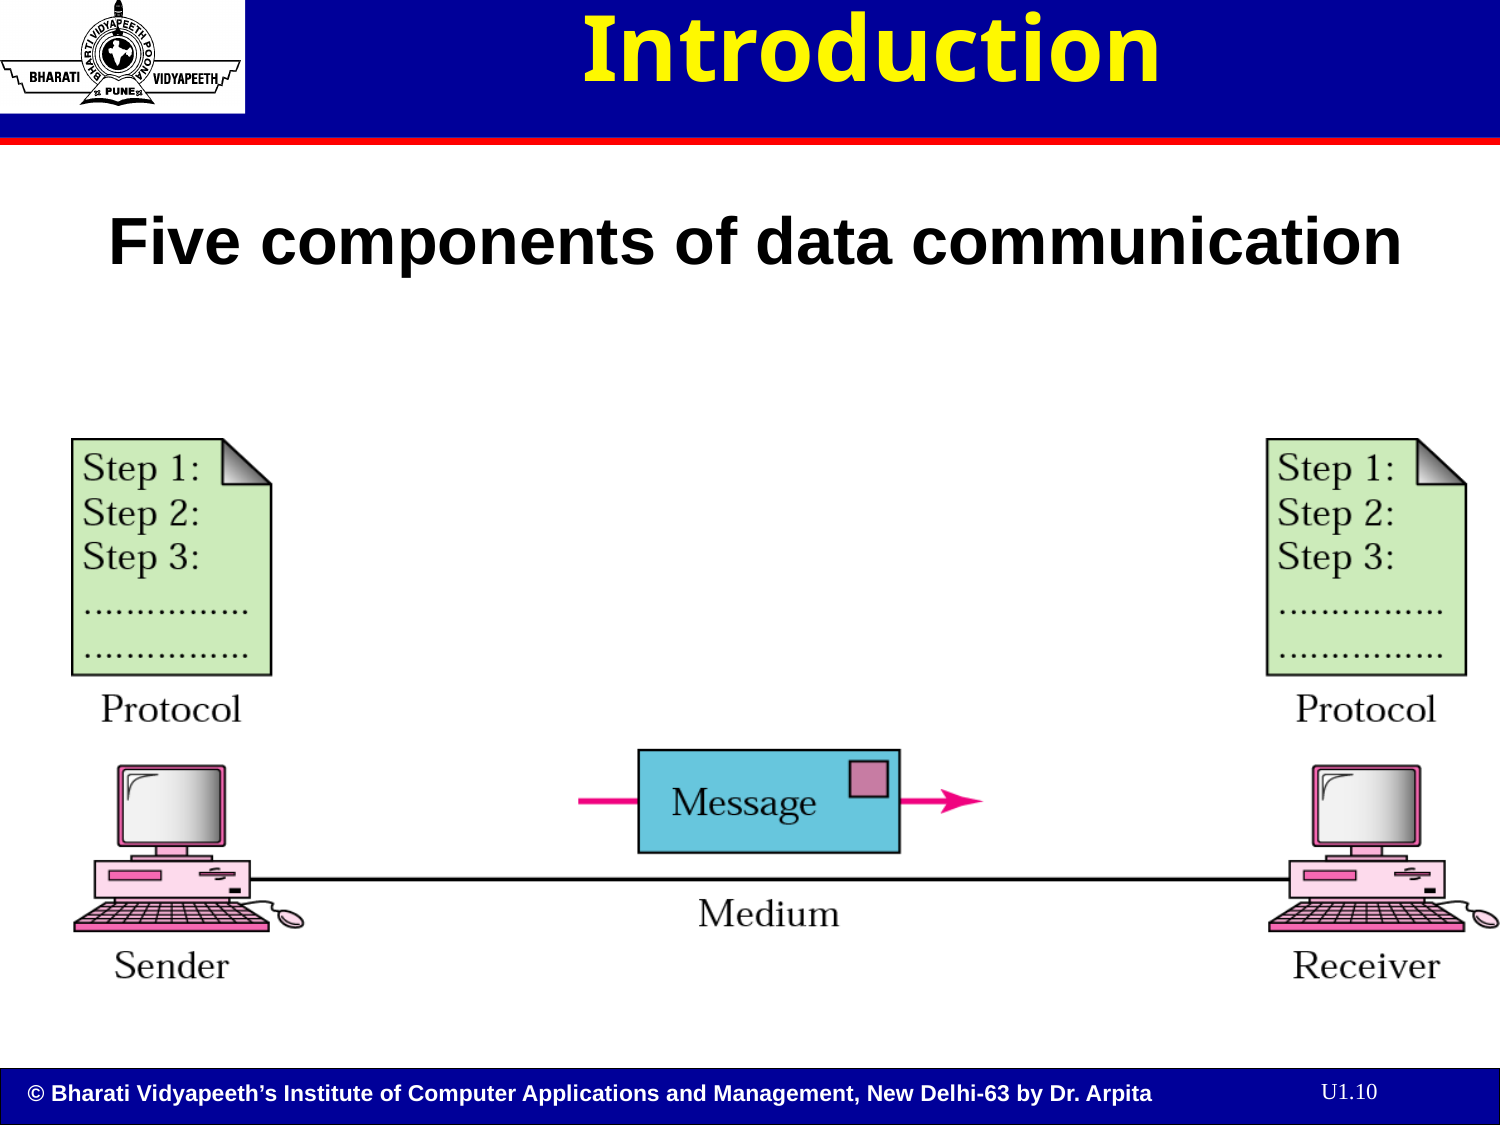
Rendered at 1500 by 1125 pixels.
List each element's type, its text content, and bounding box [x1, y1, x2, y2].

picture [0, 0, 241, 106]
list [71, 438, 1500, 989]
text_box Five components of data communication [93, 190, 1500, 286]
title Introduction [246, 0, 1500, 190]
